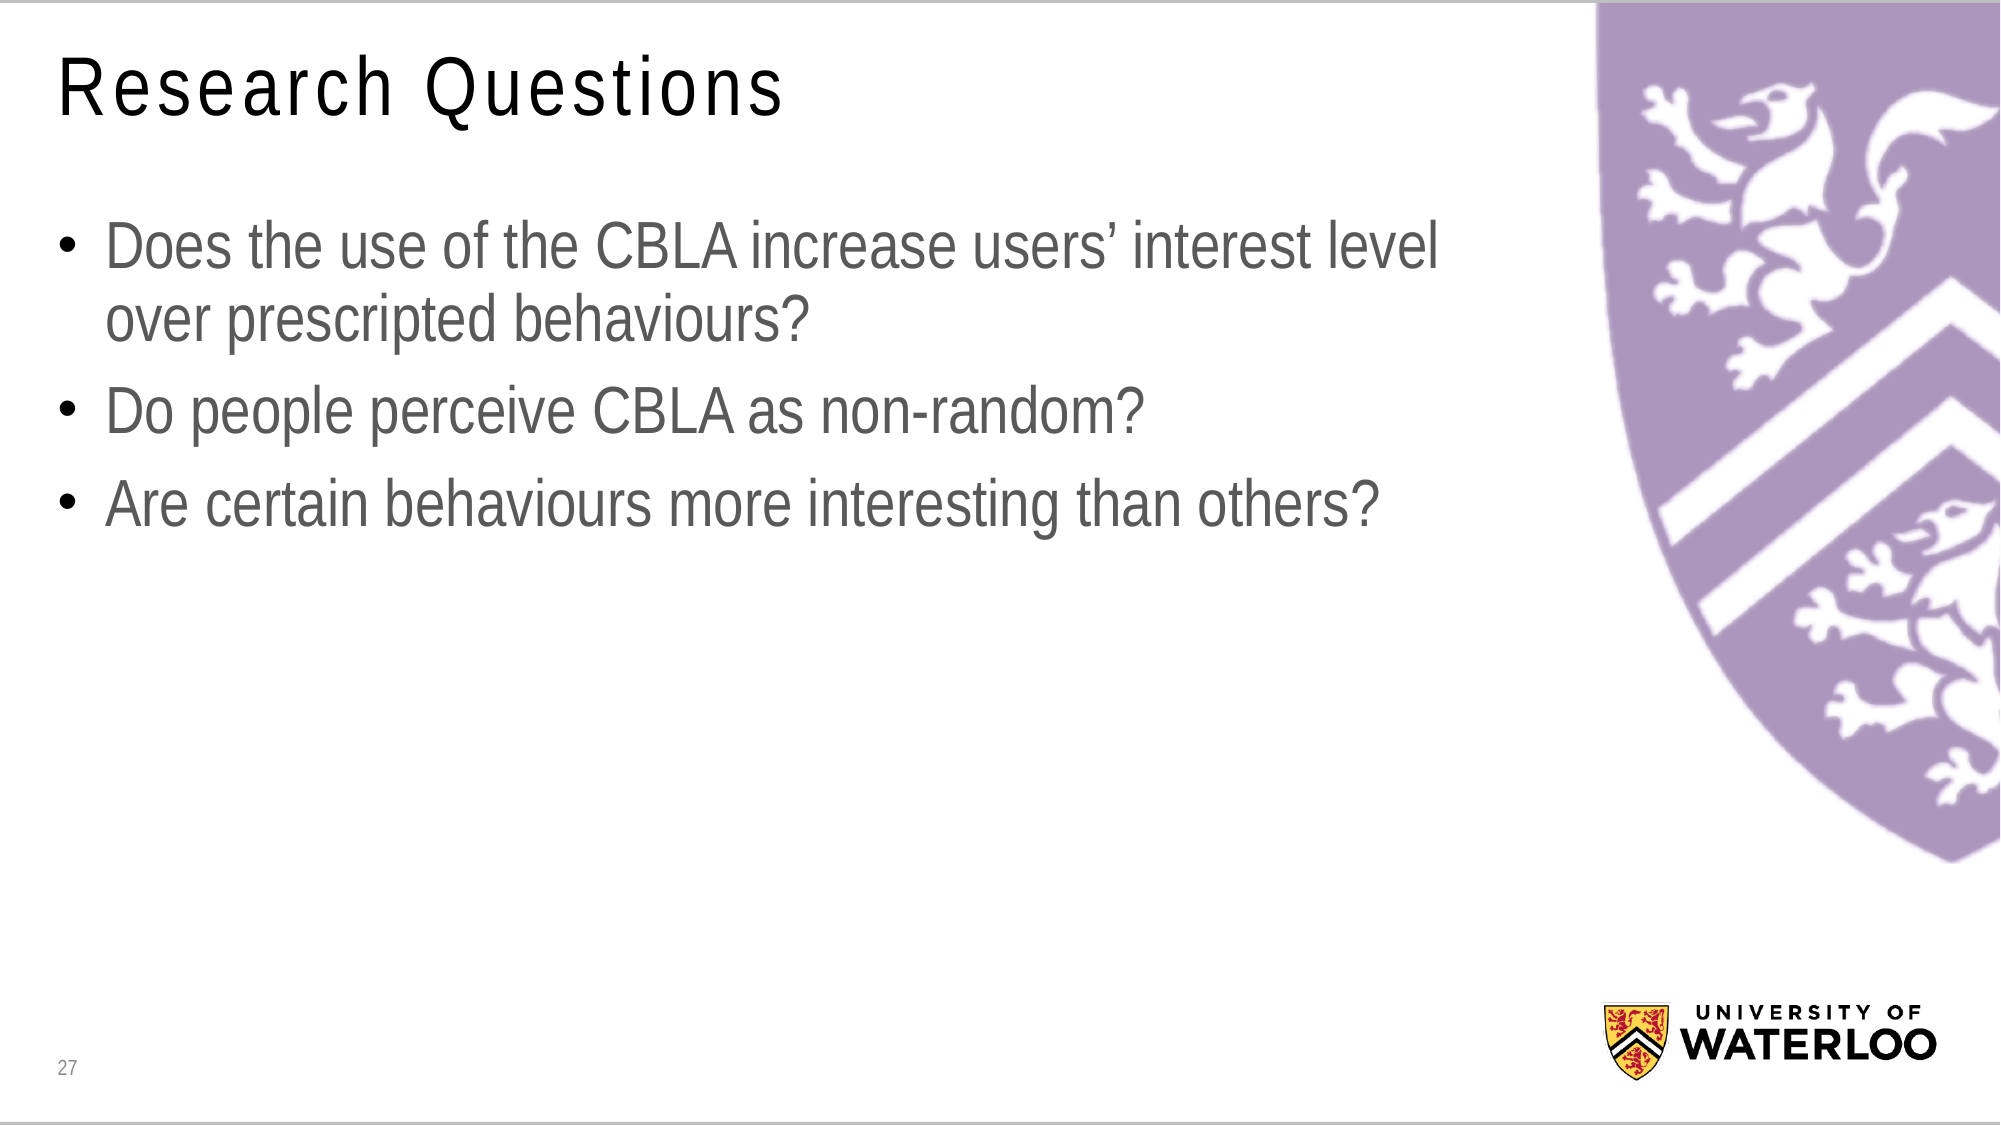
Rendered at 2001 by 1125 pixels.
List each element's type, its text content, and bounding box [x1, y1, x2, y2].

list Does the use of the CBLA increase users’ interest level over prescripted behaviours? Do people perceive CBLA as non-random? Are certain behaviours more interesting than others? [42, 204, 1580, 1037]
slide_number 27 [42, 1046, 134, 1088]
title Research Questions [42, 11, 1580, 170]
picture [1567, 962, 1973, 1110]
